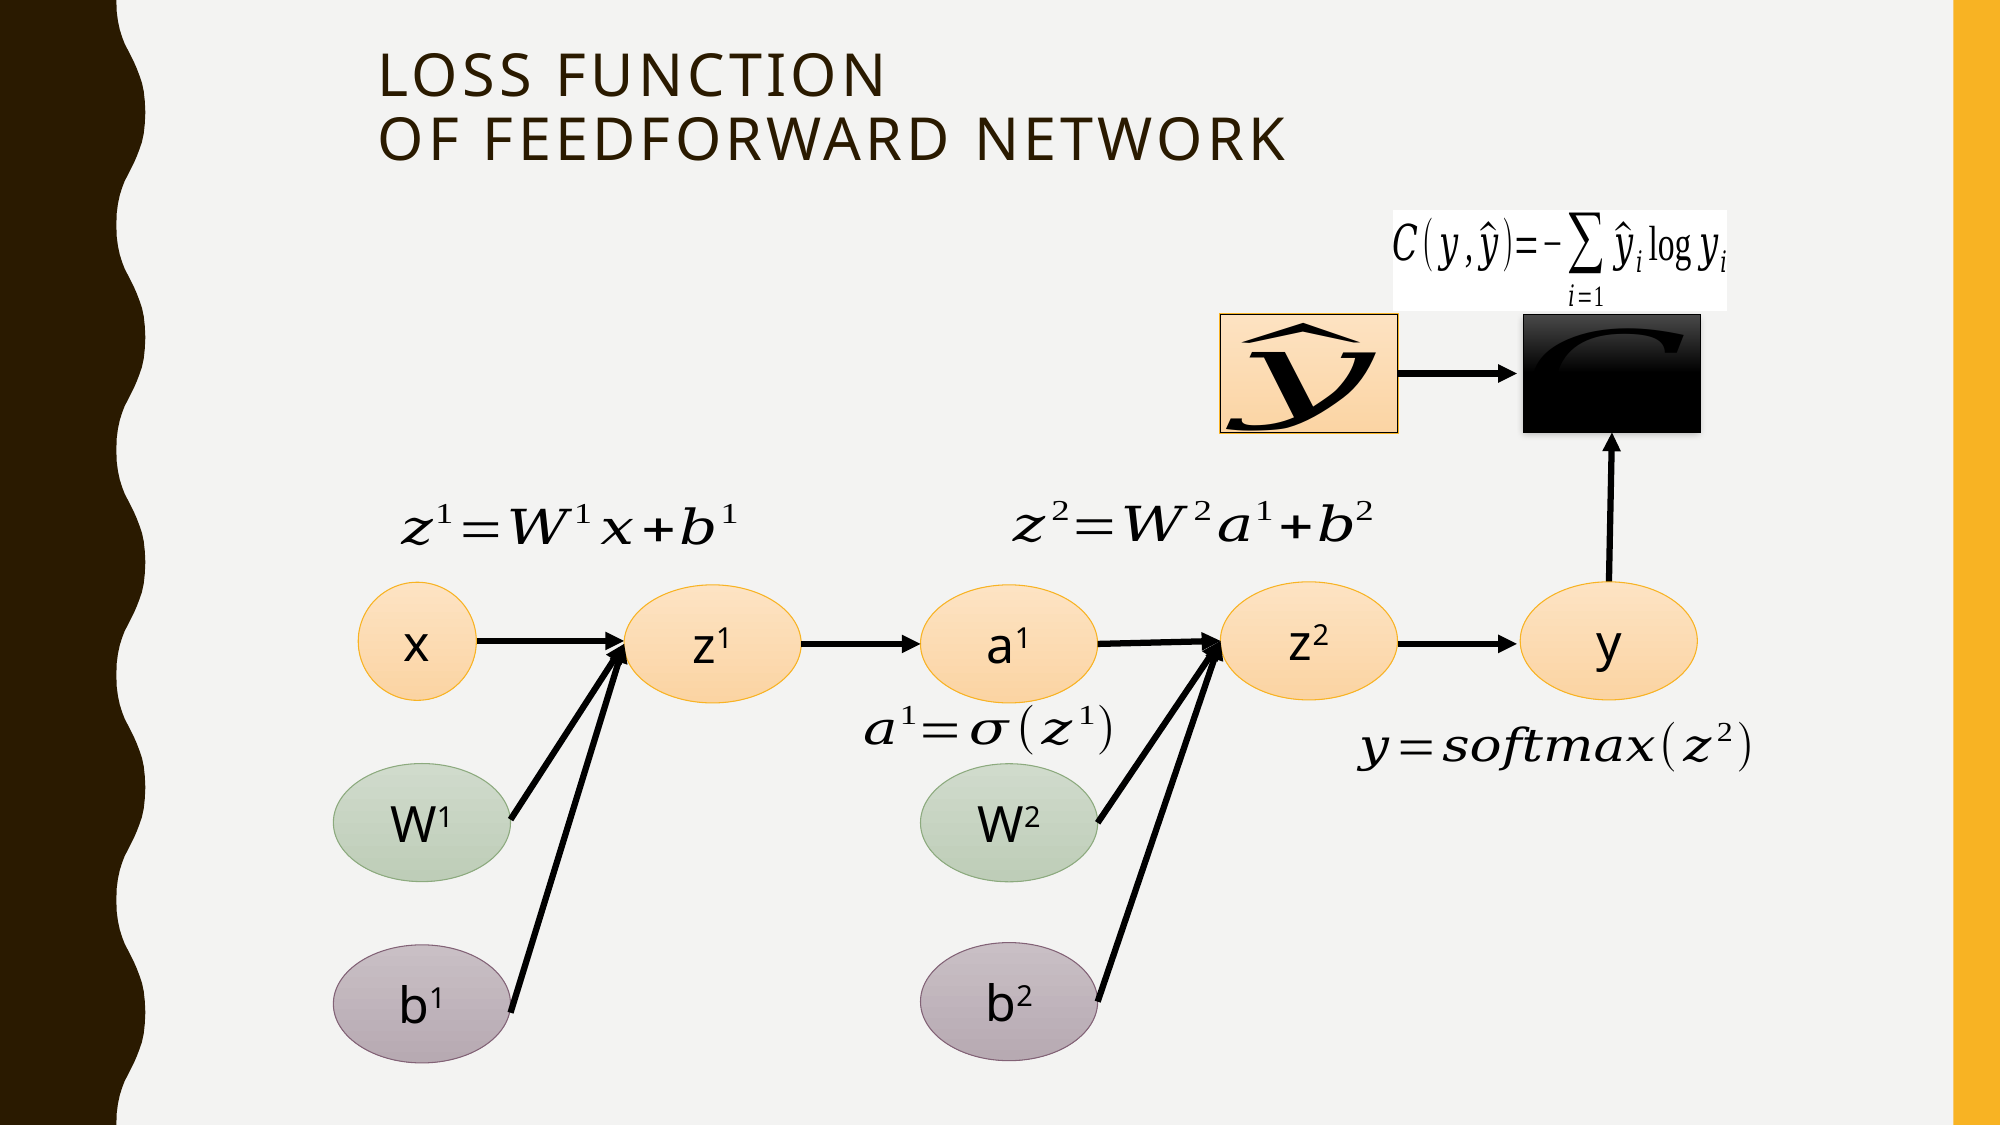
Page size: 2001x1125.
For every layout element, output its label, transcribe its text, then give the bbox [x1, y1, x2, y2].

text_box W2 [919, 763, 1097, 883]
text_box z2 [1219, 581, 1399, 701]
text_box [1097, 640, 1221, 1002]
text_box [510, 643, 625, 1013]
text_box b1 [332, 944, 510, 1064]
title Loss Function of Feedforward Network [362, 37, 1638, 183]
text_box z1 [623, 584, 802, 704]
text_box a1 [920, 584, 1099, 704]
text_box x [357, 581, 477, 701]
text_box W1 [332, 762, 510, 883]
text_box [1608, 432, 1612, 588]
text_box y [1519, 581, 1698, 701]
text_box b2 [919, 942, 1099, 1062]
